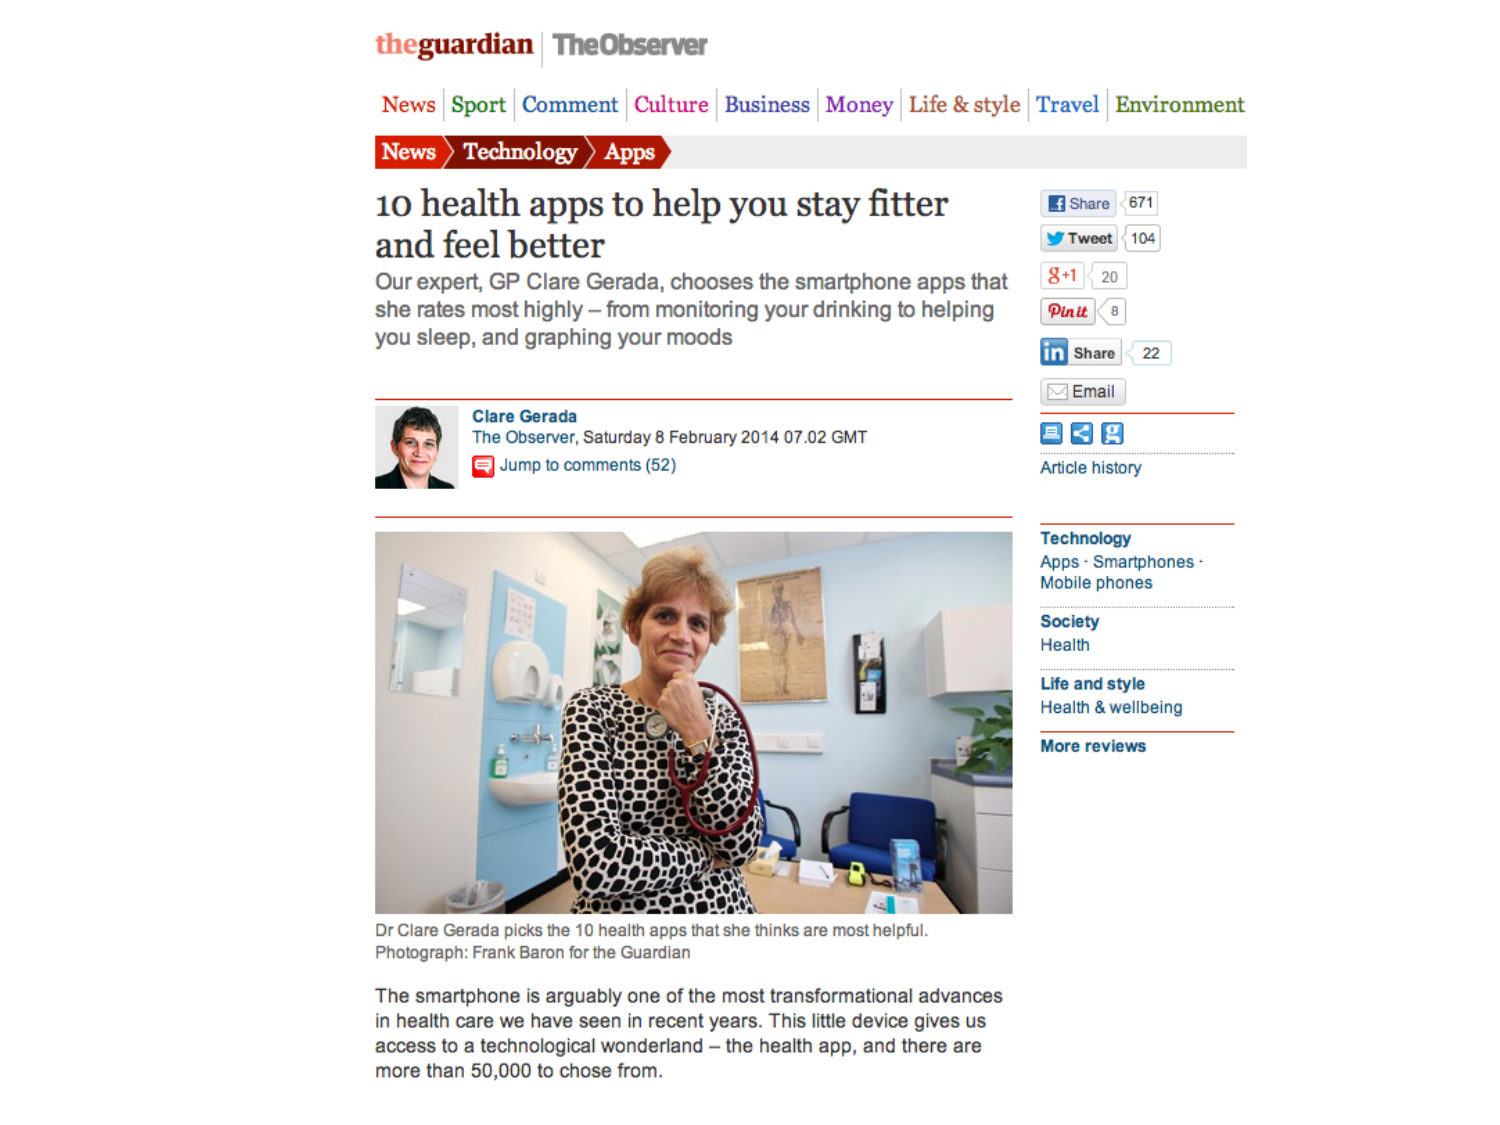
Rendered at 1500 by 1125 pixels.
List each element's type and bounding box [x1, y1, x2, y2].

list [0, 25, 1500, 1098]
